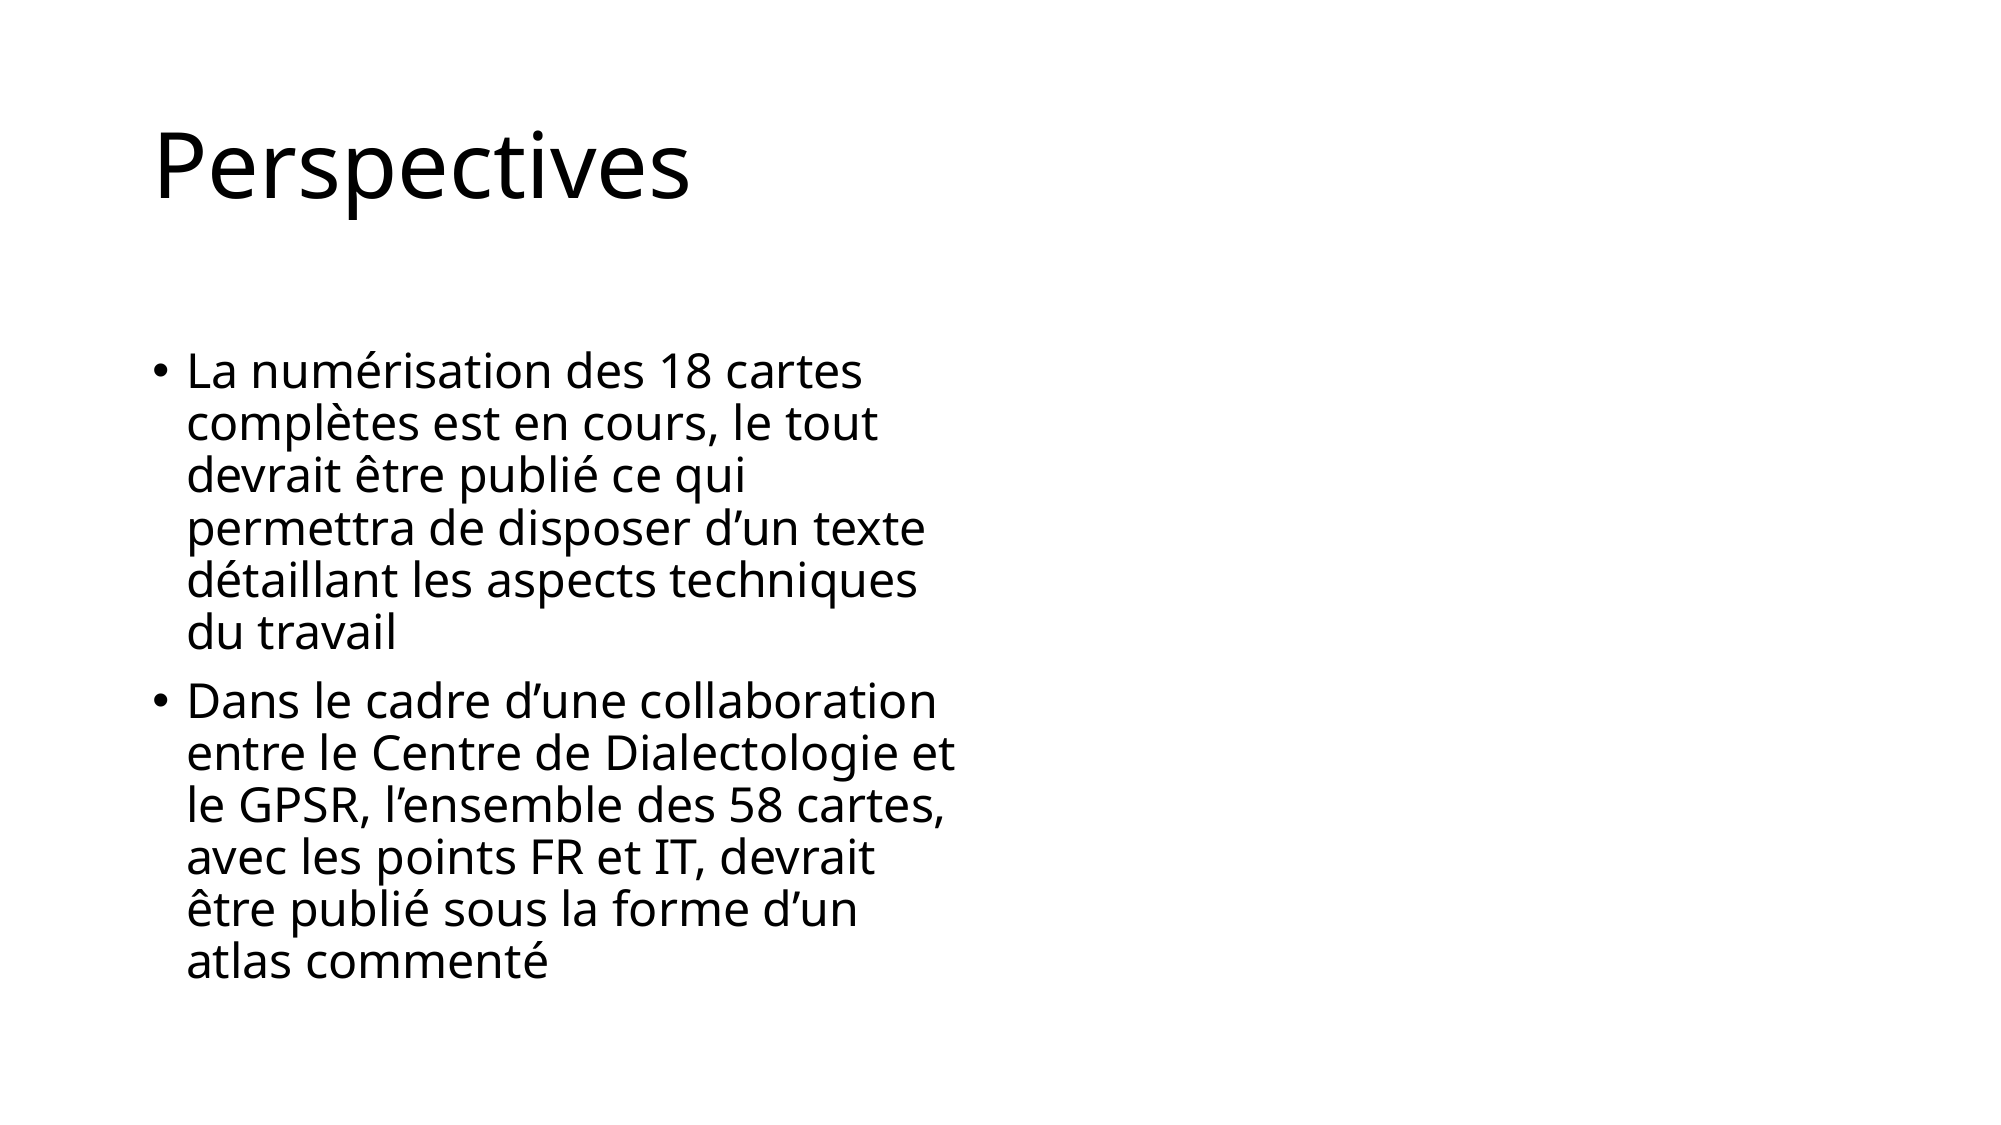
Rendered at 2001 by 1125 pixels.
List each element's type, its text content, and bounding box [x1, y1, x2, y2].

list La numérisation des 18 cartes complètes est en cours, le tout devrait être publié ce qui permettra de disposer d’un texte détaillant les aspects techniques du travail Dans le cadre d’une collaboration entre le Centre de Dialectologie et le GPSR, l’ensemble des 58 cartes, avec les points FR et IT, devrait être publié sous la forme d’un atlas commenté [137, 299, 988, 1014]
title Perspectives [137, 59, 1863, 278]
